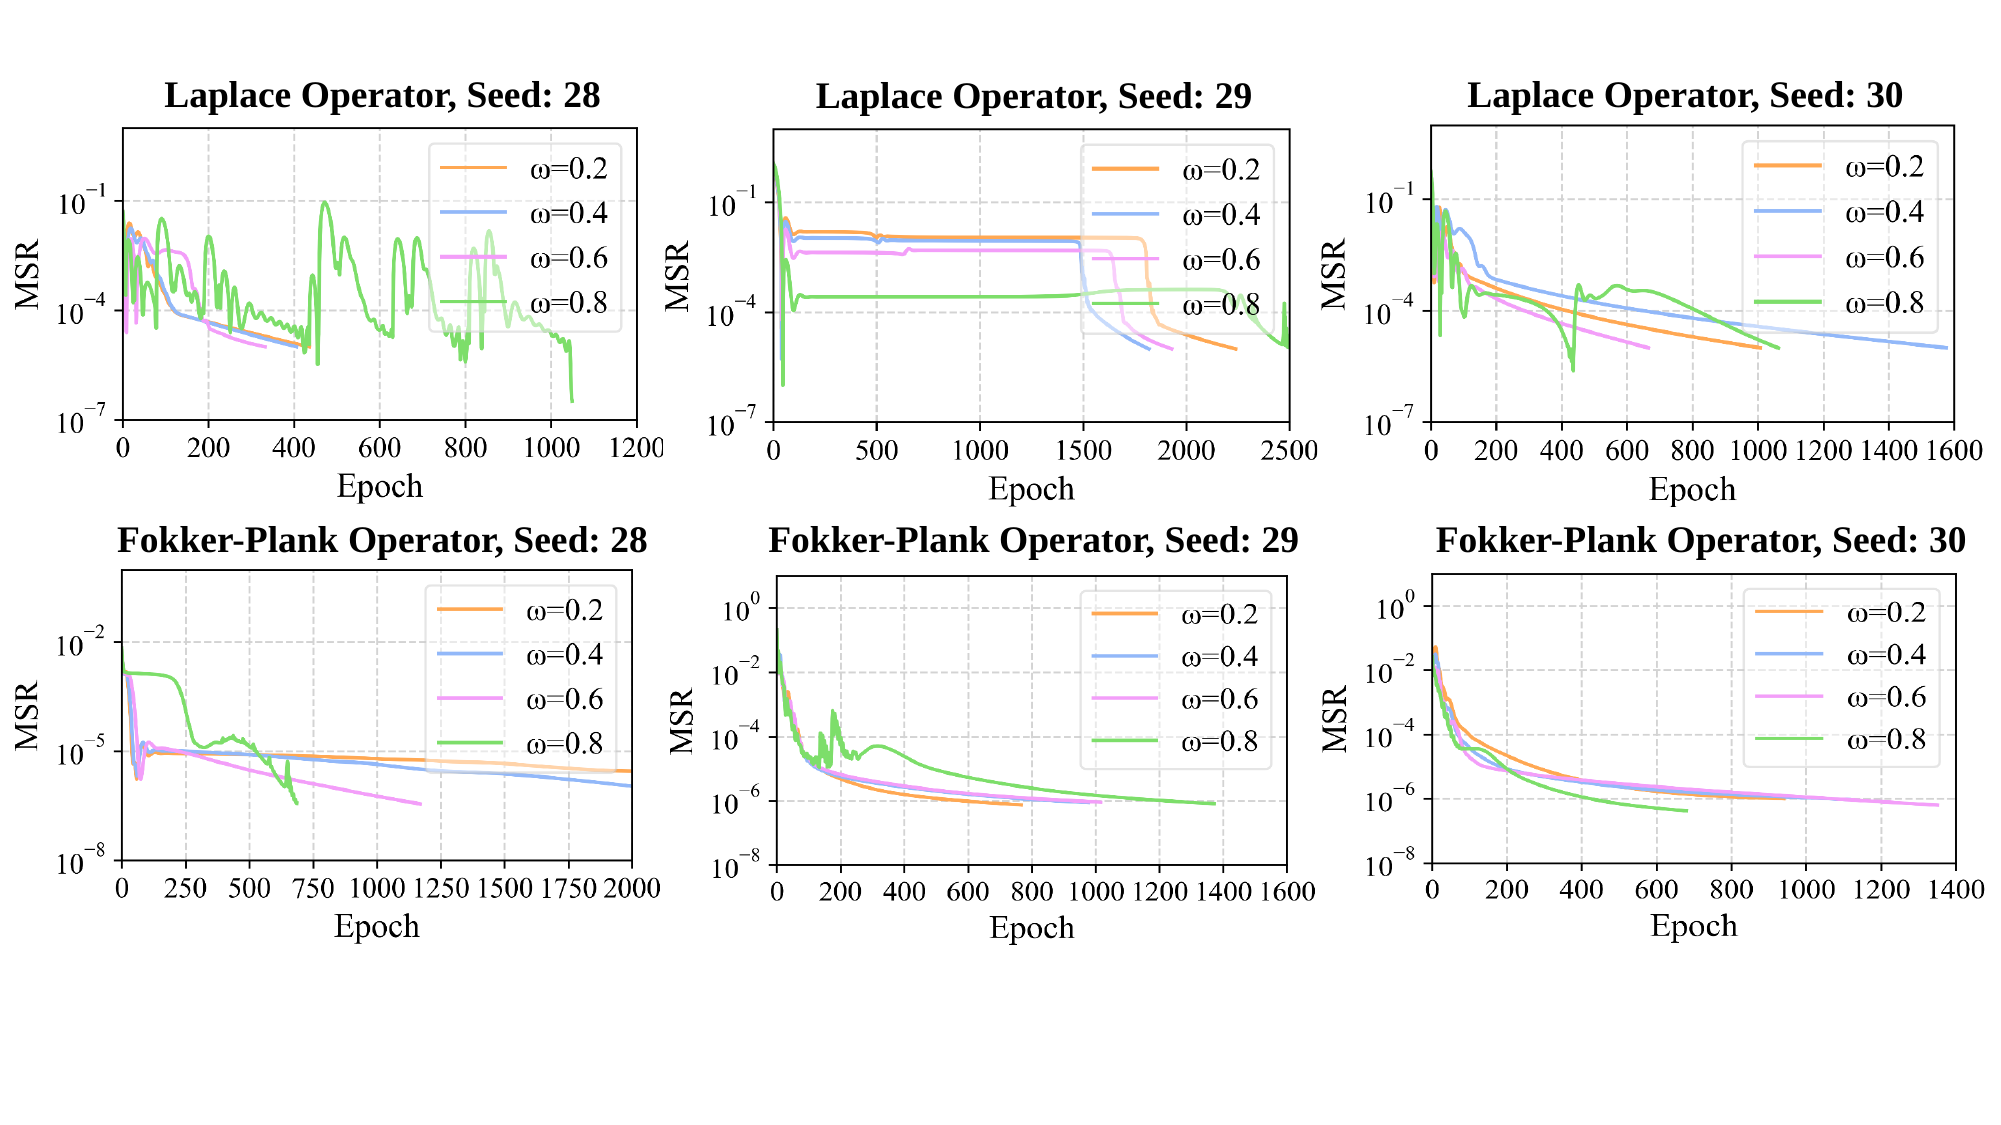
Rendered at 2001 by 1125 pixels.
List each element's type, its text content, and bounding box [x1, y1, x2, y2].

picture [11, 124, 1985, 507]
picture [11, 568, 663, 946]
text_box Fokker-Plank Operator, Seed: 28 [102, 508, 664, 568]
picture [1320, 571, 1985, 946]
text_box Laplace Operator, Seed: 28 [149, 62, 617, 123]
text_box Laplace Operator, Seed: 30 [1452, 62, 1920, 123]
picture [665, 568, 1318, 946]
text_box Fokker-Plank Operator, Seed: 29 [753, 508, 1315, 568]
text_box Fokker-Plank Operator, Seed: 30 [1421, 508, 1983, 568]
text_box Laplace Operator, Seed: 29 [801, 63, 1268, 124]
